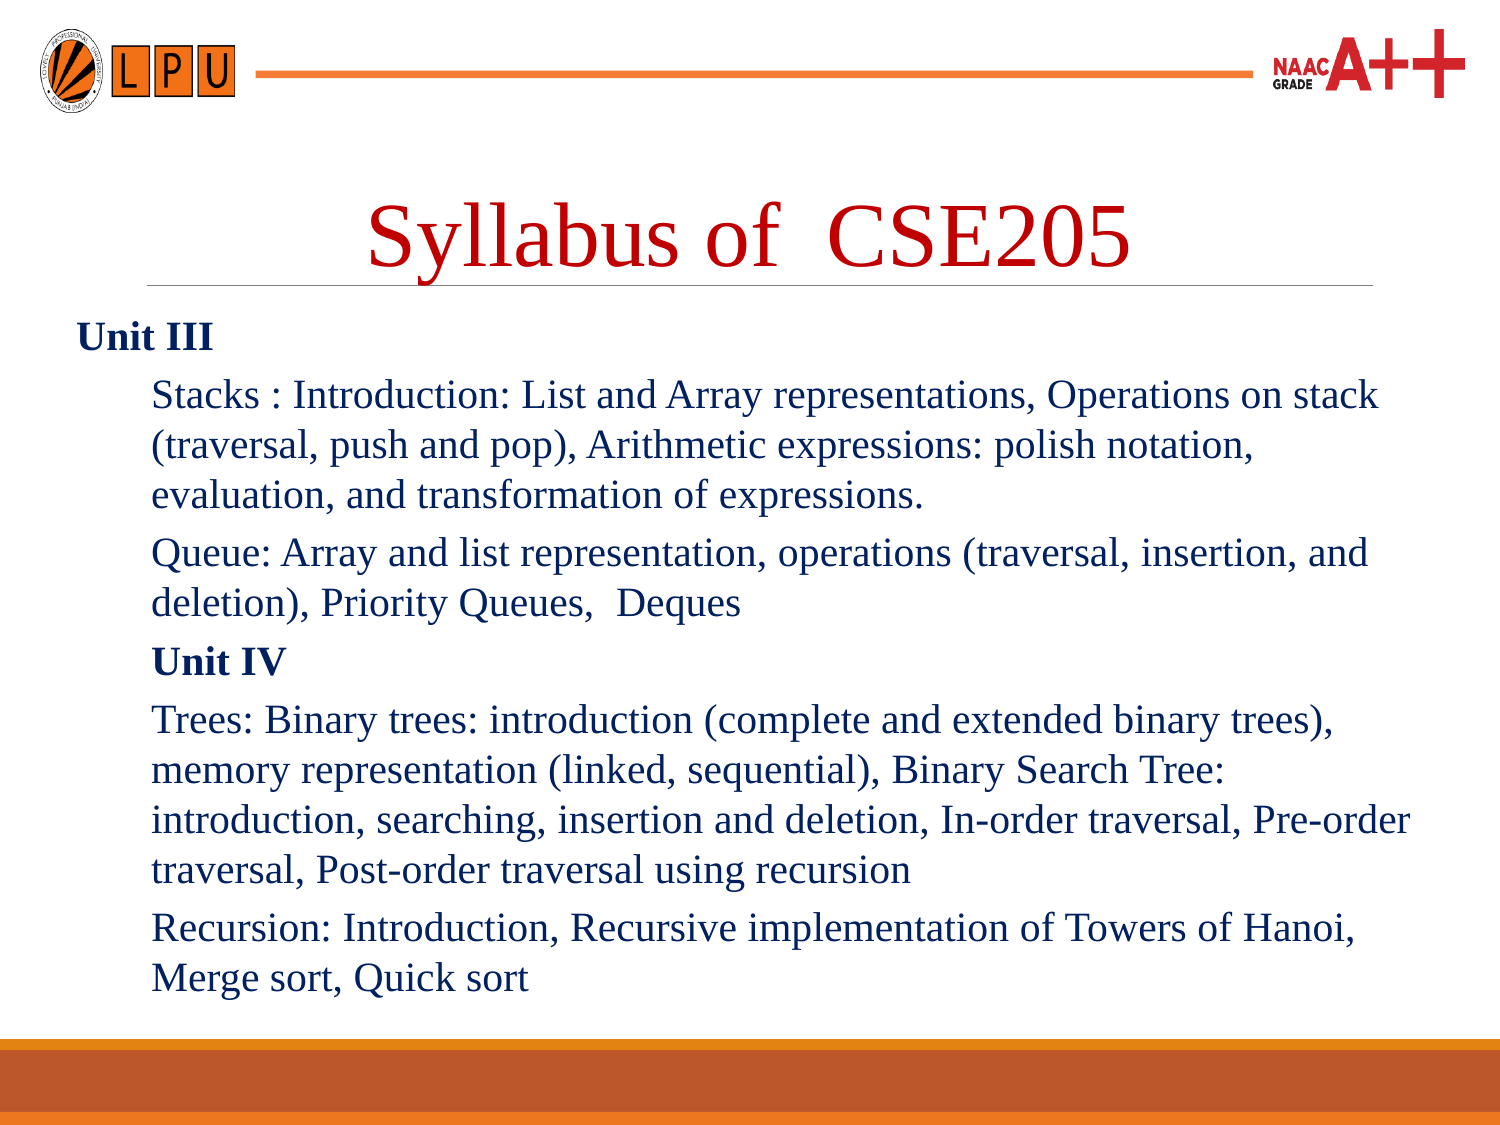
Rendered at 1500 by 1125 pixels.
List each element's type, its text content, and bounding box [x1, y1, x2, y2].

picture [1273, 29, 1465, 98]
list Unit III Stacks : Introduction: List and Array representations, Operations on stack (traversal, push and pop), Arithmetic expressions: polish notation, evaluation, and transformation of expressions. Queue: Array and list representation, operations (traversal, insertion, and deletion), Priority Queues, Deques Unit IV Trees: Binary trees: introduction (complete and extended binary trees), memory representation (linked, sequential), Binary Search Tree: introduction, searching, insertion and deletion, In-order traversal, Pre-order traversal, Post-order traversal using recursion Recursion: Introduction, Recursive implementation of Towers of Hanoi, Merge sort, Quick sort [76, 308, 1424, 1015]
picture [40, 29, 235, 113]
title Syllabus of CSE205 [265, 187, 1235, 272]
